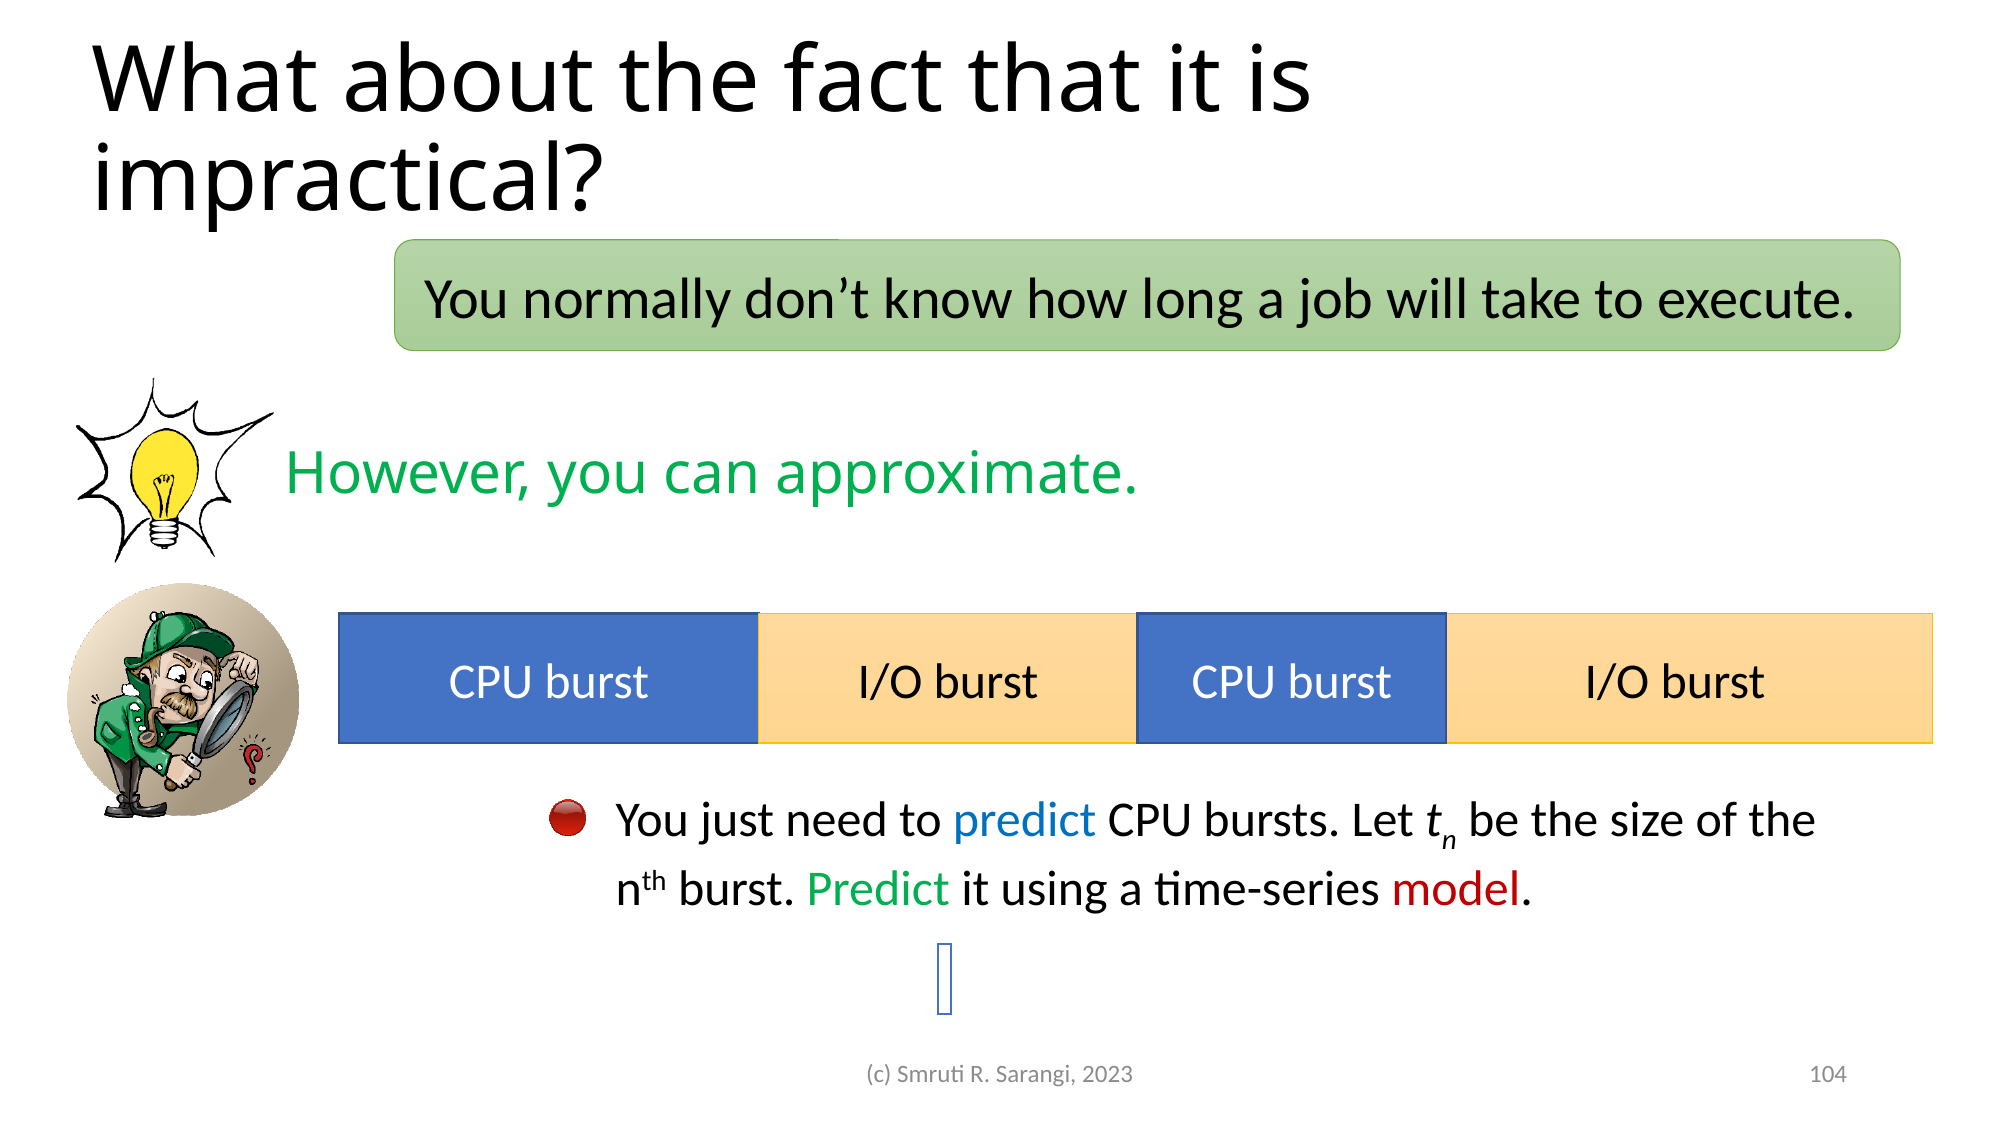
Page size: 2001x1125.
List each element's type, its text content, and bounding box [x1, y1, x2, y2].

picture [549, 799, 586, 836]
text_box However, you can approximate. [274, 427, 1154, 513]
slide_number 104 [1412, 1042, 1863, 1103]
text_box CPU burst [1136, 612, 1447, 744]
text_box You normally don’t know how long a job will take to execute. [394, 239, 1901, 352]
text_box I/O burst [1447, 613, 1933, 744]
text_box I/O burst [758, 613, 1136, 744]
text_box You just need to predict CPU bursts. Let tn be the size of the nth burst. Predict it using a time-series model. [600, 779, 1843, 923]
footer (c) Smruti R. Sarangi, 2023 [662, 1042, 1338, 1103]
text_box CPU burst [338, 612, 760, 744]
title What about the fact that it is impractical? [76, 22, 1802, 240]
picture [67, 583, 299, 818]
picture [76, 377, 274, 563]
